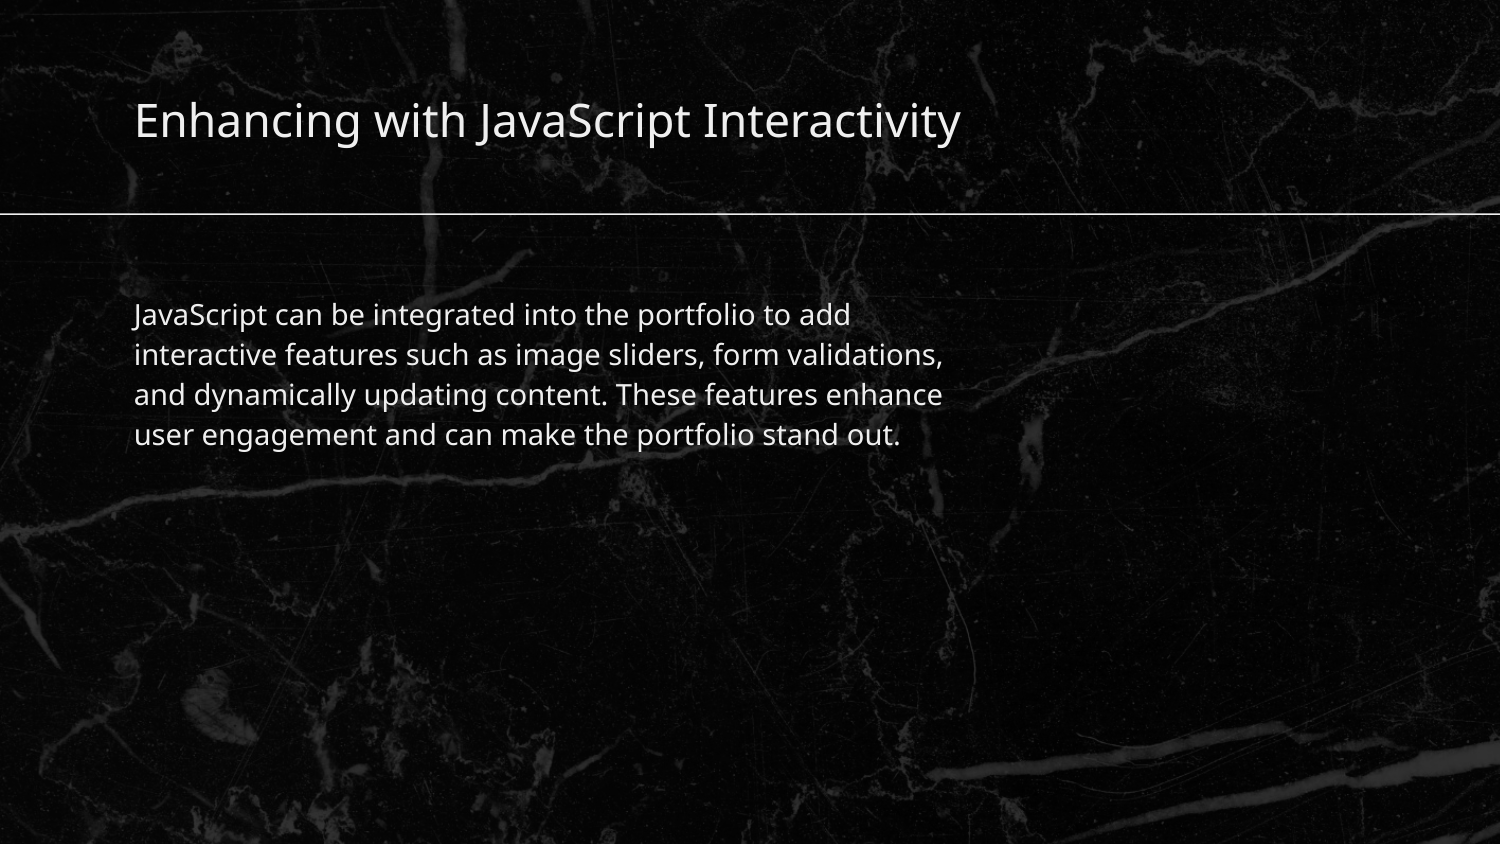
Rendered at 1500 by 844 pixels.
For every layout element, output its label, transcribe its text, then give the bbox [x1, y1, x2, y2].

picture [0, 0, 1500, 213]
picture [0, 215, 1500, 844]
title Enhancing with JavaScript Interactivity [118, 73, 1383, 168]
subtitle JavaScript can be integrated into the portfolio to add interactive features such as image sliders, form validations, and dynamically updating content. These features enhance user engagement and can make the portfolio stand out. [118, 279, 982, 733]
